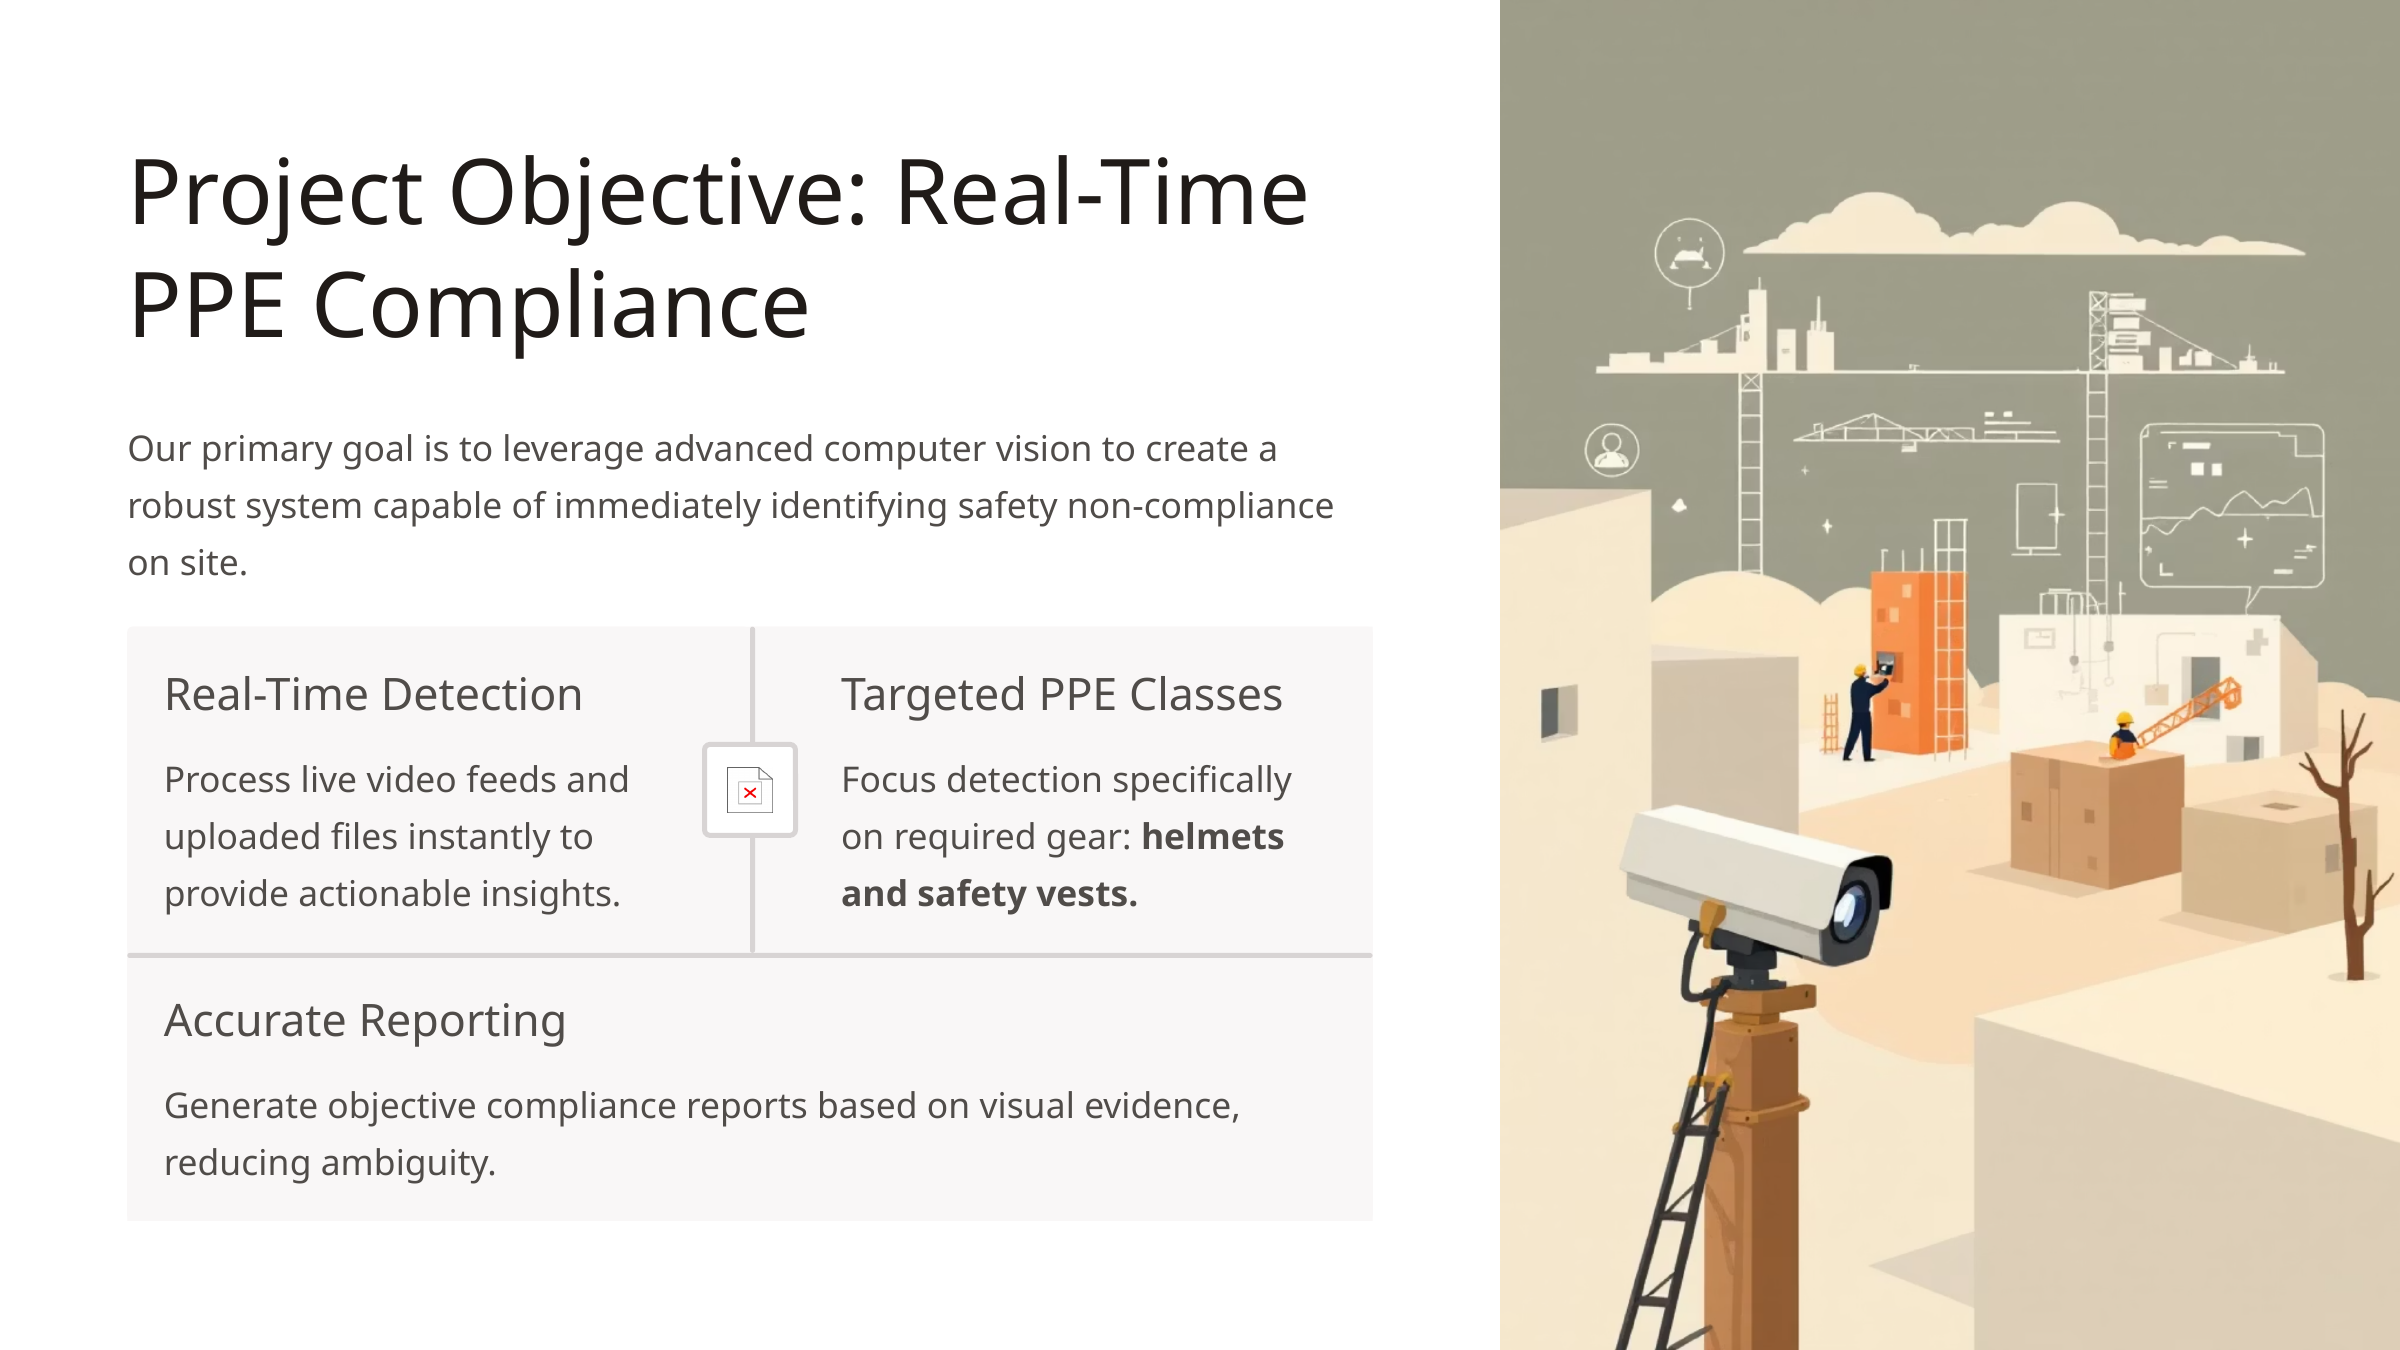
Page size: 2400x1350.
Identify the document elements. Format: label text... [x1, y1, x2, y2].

text_box Process live video feeds and uploaded files instantly to provide actionable insights. [163, 741, 659, 917]
text_box [750, 836, 756, 952]
text_box Focus detection specifically on required gear: helmets and safety vests. [840, 741, 1337, 917]
picture [1499, 0, 2400, 1350]
text_box [754, 626, 1373, 952]
text_box Targeted PPE Classes [840, 663, 1313, 720]
text_box Generate objective compliance reports based on visual evidence, reducing ambiguity. [163, 1068, 1282, 1185]
text_box [750, 626, 756, 744]
text_box [704, 744, 796, 836]
text_box [127, 957, 1373, 1221]
text_box Project Objective: Real-Time PPE Compliance [127, 128, 1373, 357]
text_box [127, 626, 750, 952]
text_box [127, 952, 1373, 958]
text_box Our primary goal is to leverage advanced computer vision to create a robust system capable of immediately identifying safety non-compliance on site. [127, 411, 1373, 586]
picture [727, 767, 773, 813]
text_box Accurate Reporting [163, 989, 619, 1047]
text_box Real-Time Detection [163, 663, 620, 720]
